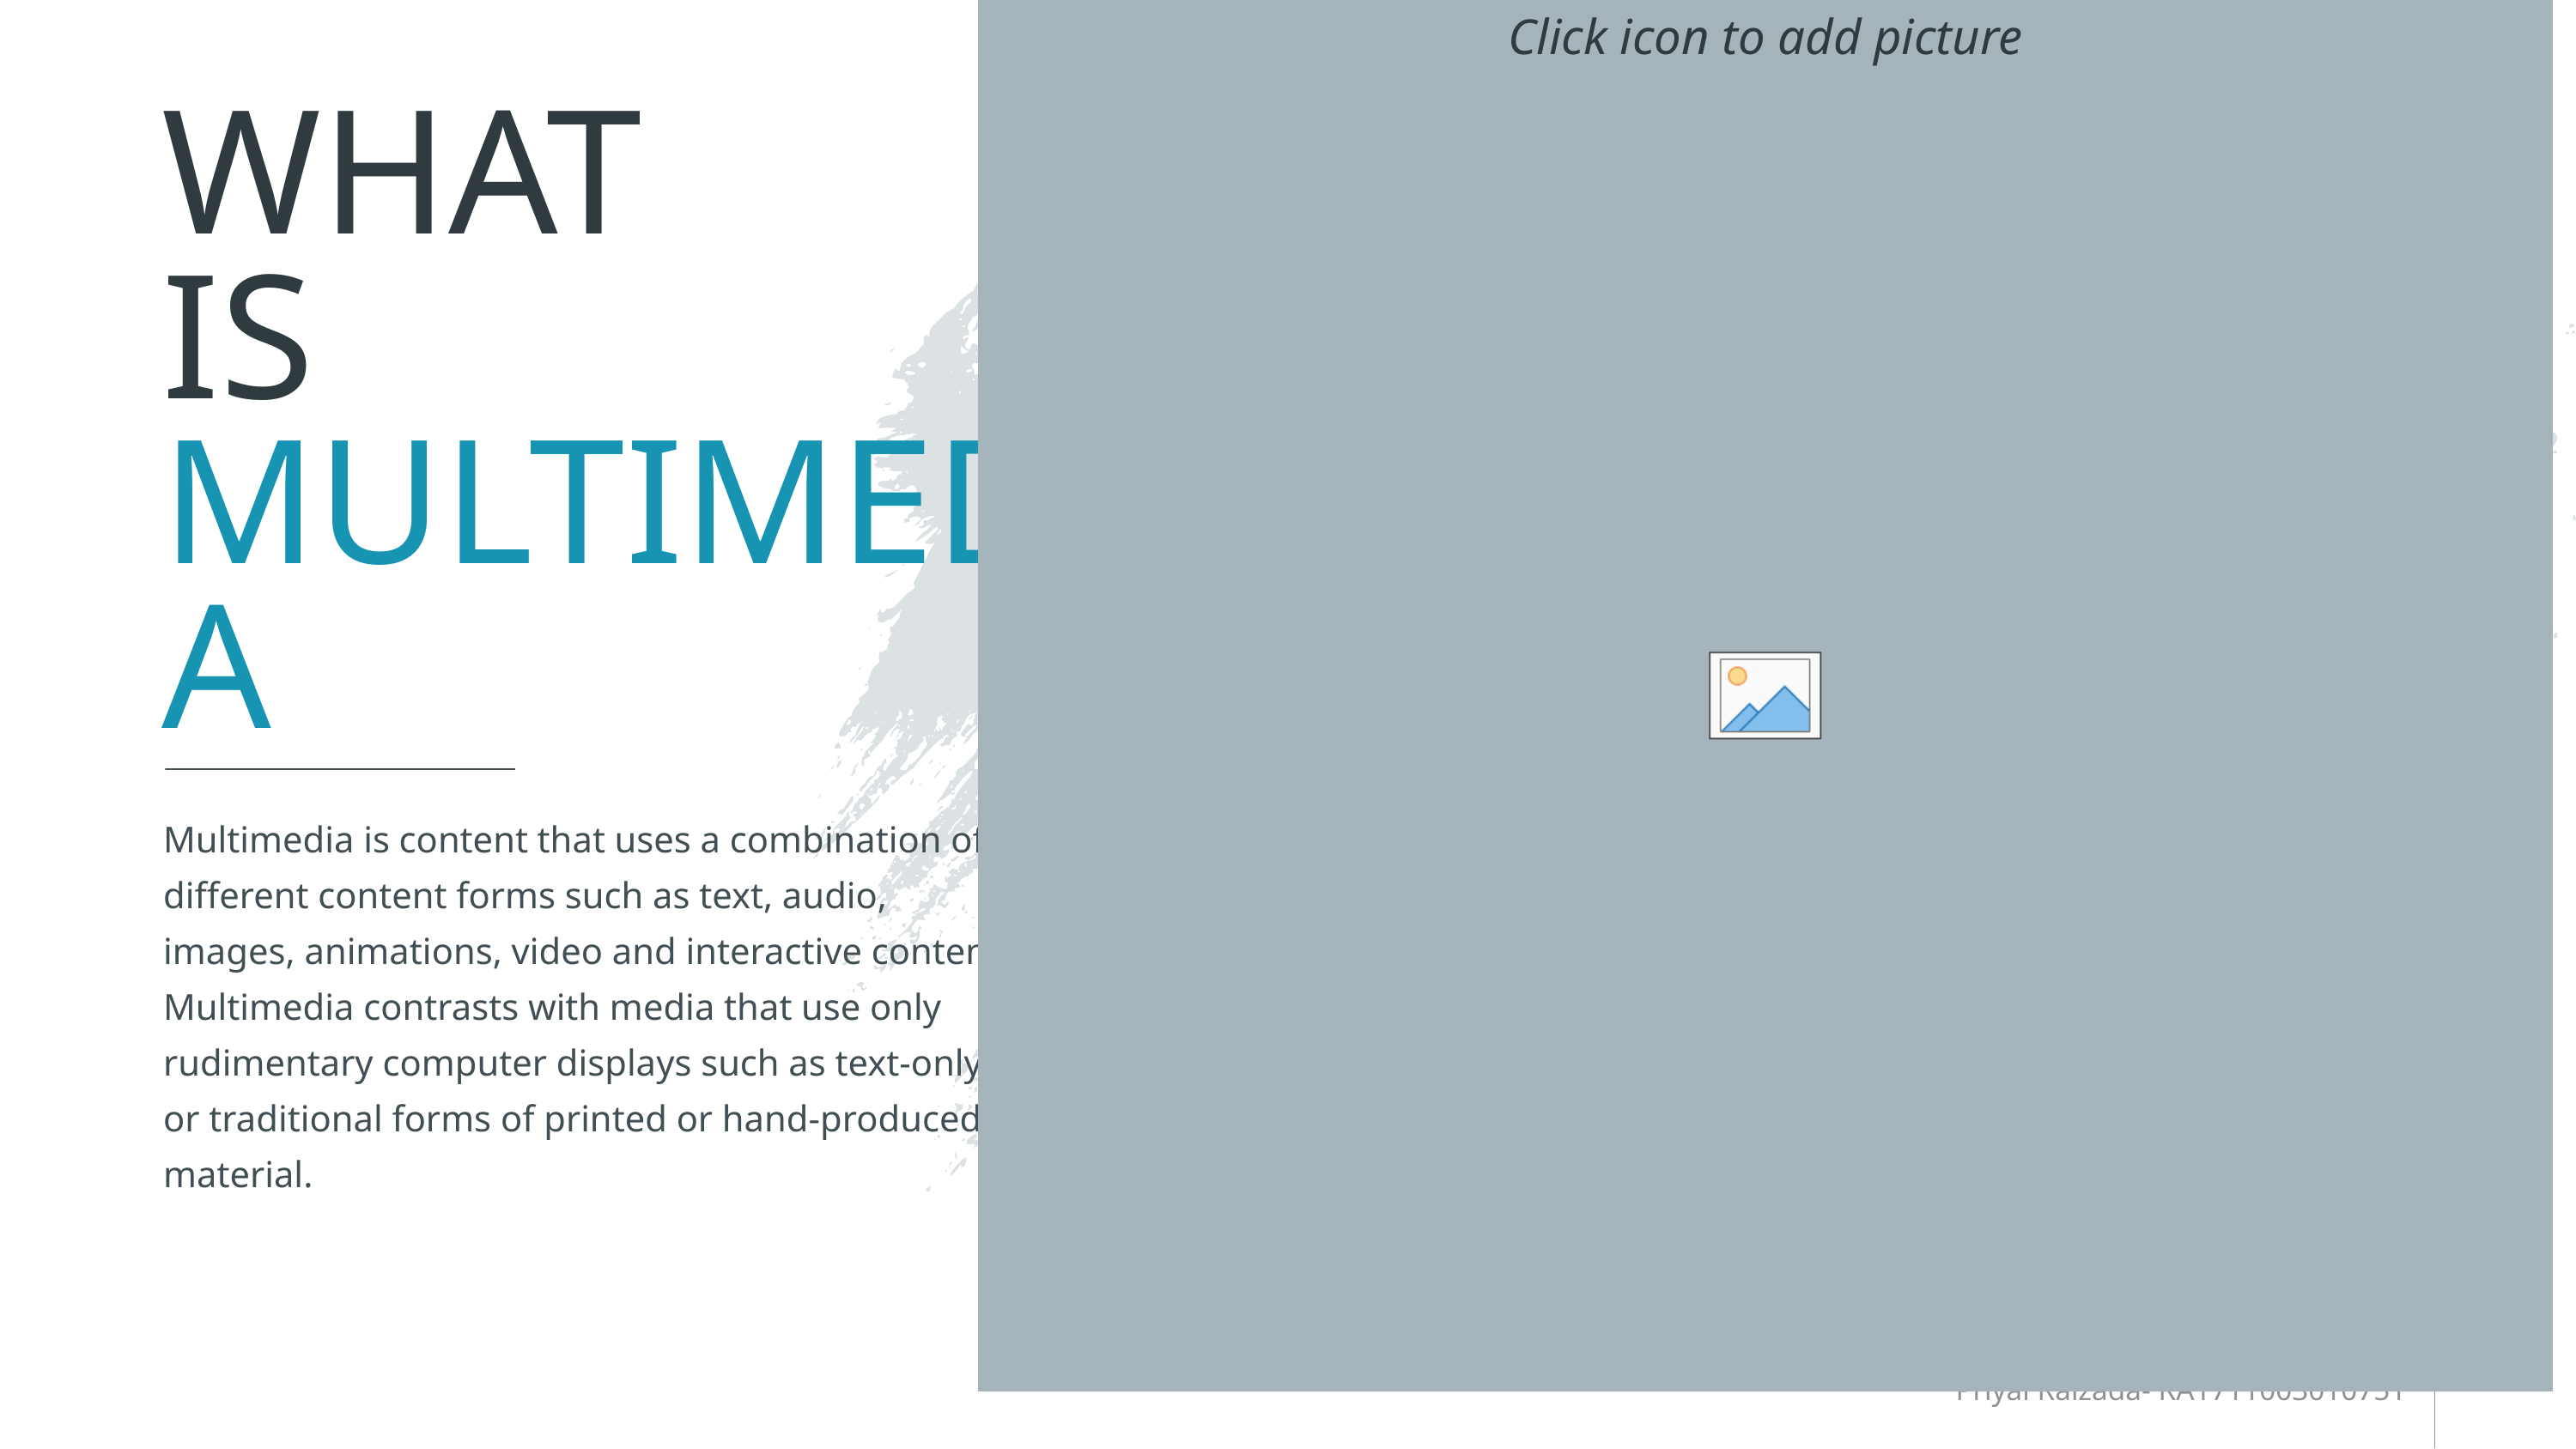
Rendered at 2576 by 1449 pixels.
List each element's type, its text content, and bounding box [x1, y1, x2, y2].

picture [978, 0, 2554, 1391]
list Multimedia is content that uses a combination of different content forms such as text, audio, images, animations, video and interactive content. Multimedia contrasts with media that use only rudimentary computer displays such as text-only or traditional forms of printed or hand-produced material. [150, 797, 978, 1229]
footer Priyal Raizada- RA1711003010751 [1550, 1391, 2420, 1430]
title WHAT IS MULTIMEDIA [149, 329, 978, 768]
